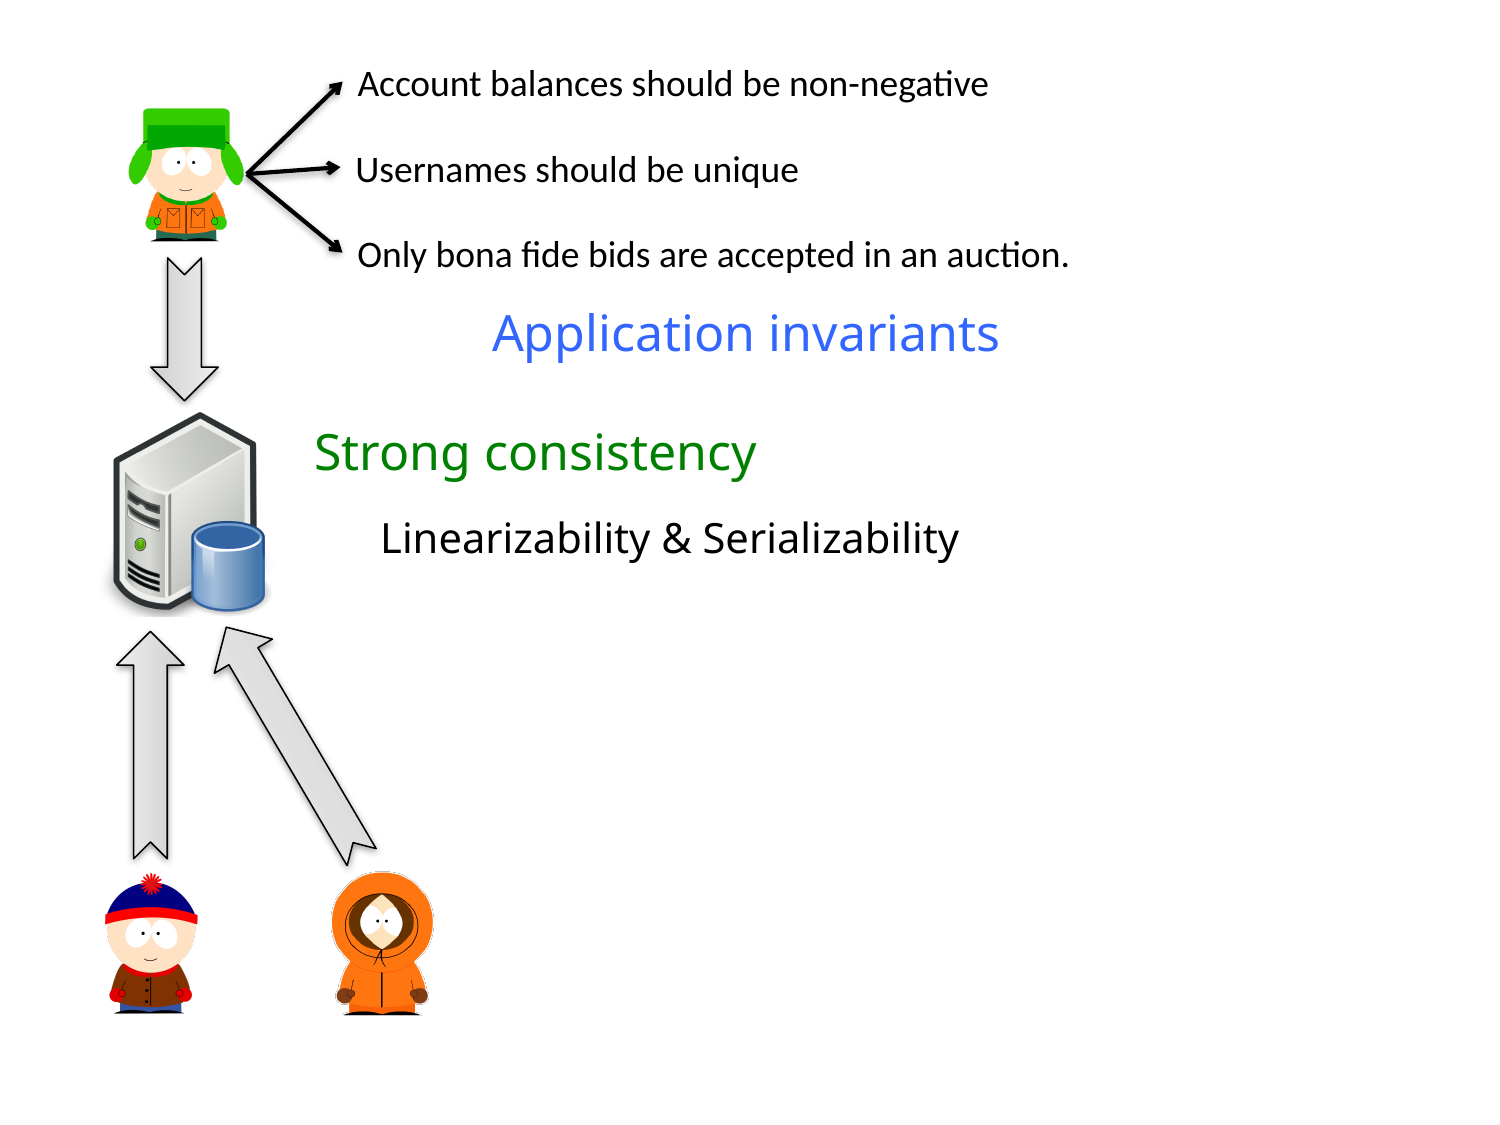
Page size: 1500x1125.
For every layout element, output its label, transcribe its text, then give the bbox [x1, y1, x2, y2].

picture [83, 412, 289, 618]
text_box [150, 257, 219, 402]
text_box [246, 81, 339, 167]
text_box [116, 630, 185, 860]
picture [124, 103, 246, 245]
picture [100, 868, 201, 1016]
text_box Linearizability & Serializability [365, 504, 975, 569]
picture [326, 868, 437, 1016]
text_box Application invariants [477, 293, 1016, 369]
text_box Usernames should be unique [343, 137, 815, 197]
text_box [246, 173, 339, 254]
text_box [246, 167, 339, 173]
text_box [213, 626, 377, 867]
text_box Account balances should be non-negative [342, 51, 1005, 112]
text_box Strong consistency [299, 412, 786, 488]
text_box Only bona fide bids are accepted in an auction. [342, 222, 1086, 283]
